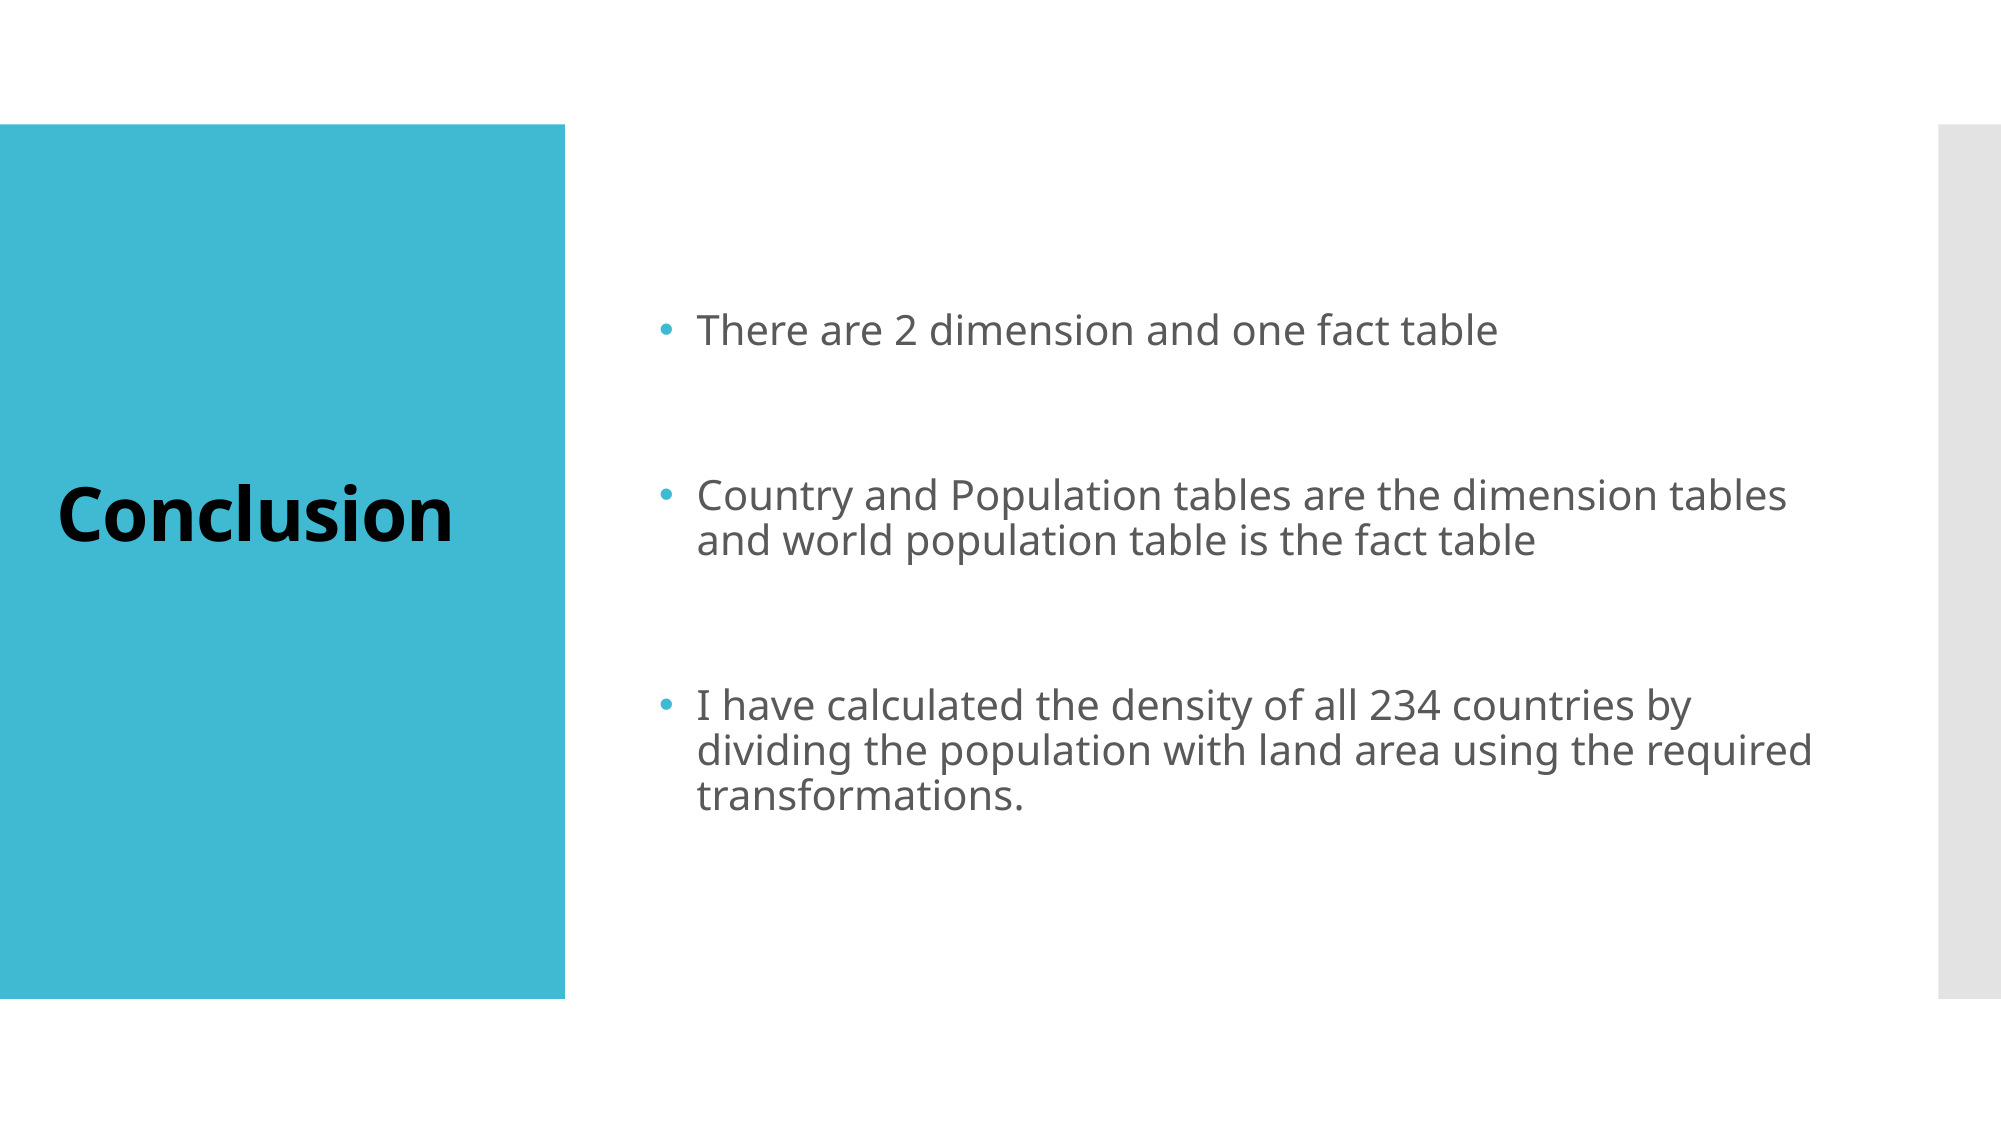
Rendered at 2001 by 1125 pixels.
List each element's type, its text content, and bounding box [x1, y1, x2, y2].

list There are 2 dimension and one fact table Country and Population tables are the dimension tables and world population table is the fact table I have calculated the density of all 234 countries by dividing the population with land area using the required transformations. [634, 141, 1835, 982]
title Conclusion [41, 184, 525, 940]
